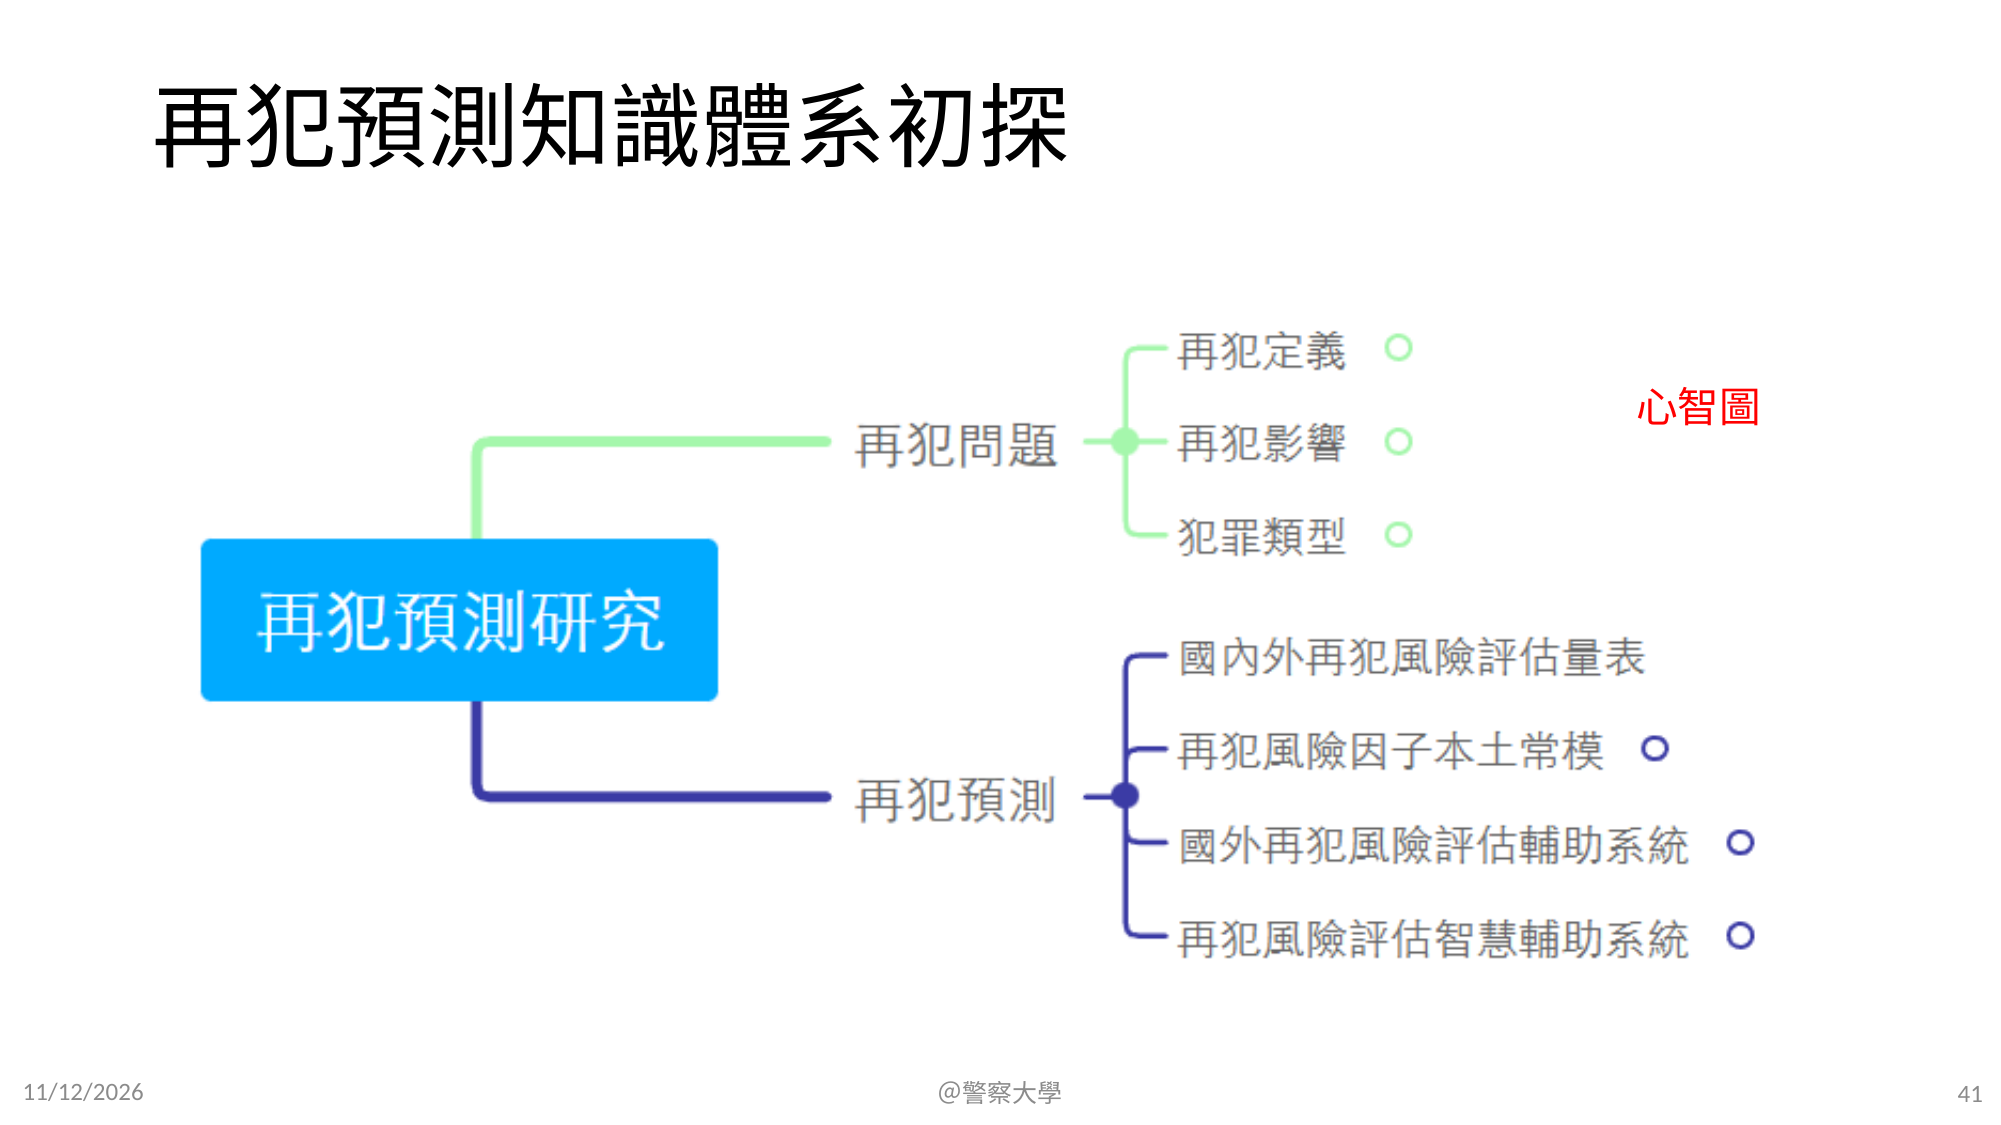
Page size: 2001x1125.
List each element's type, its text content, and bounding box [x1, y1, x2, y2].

slide_number 41 [1548, 1062, 1999, 1123]
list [178, 317, 1787, 982]
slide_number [7, 1060, 458, 1121]
footer ＠警察大學 [662, 1062, 1338, 1123]
title 再犯預測知識體系初探 [137, 22, 1863, 240]
